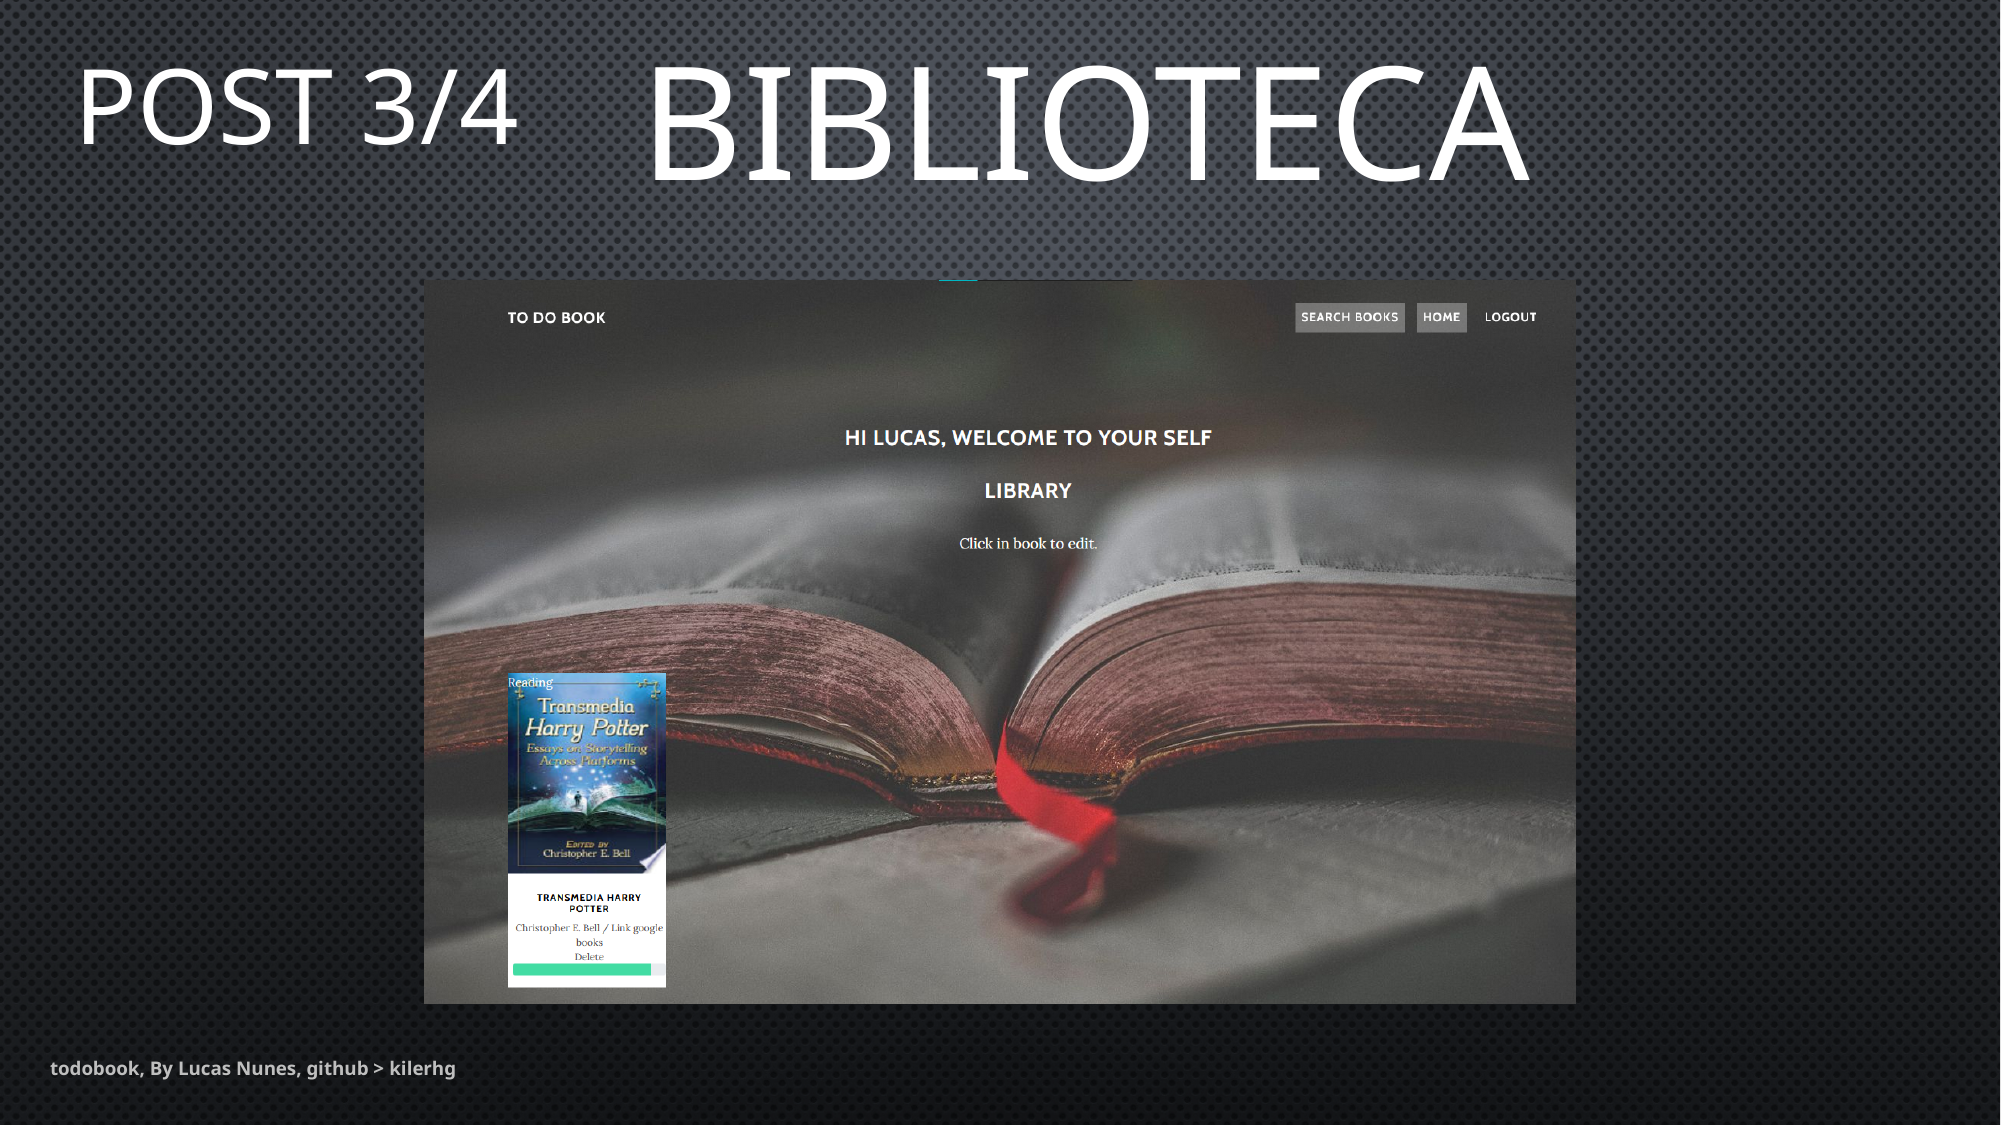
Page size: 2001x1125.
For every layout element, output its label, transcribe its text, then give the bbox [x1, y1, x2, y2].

footer todobook, By Lucas Nunes, github > kilerhg [34, 1038, 1273, 1098]
text_box Post 3/4 [34, 27, 426, 173]
picture [424, 279, 1576, 1004]
title Biblioteca [426, 14, 1745, 220]
